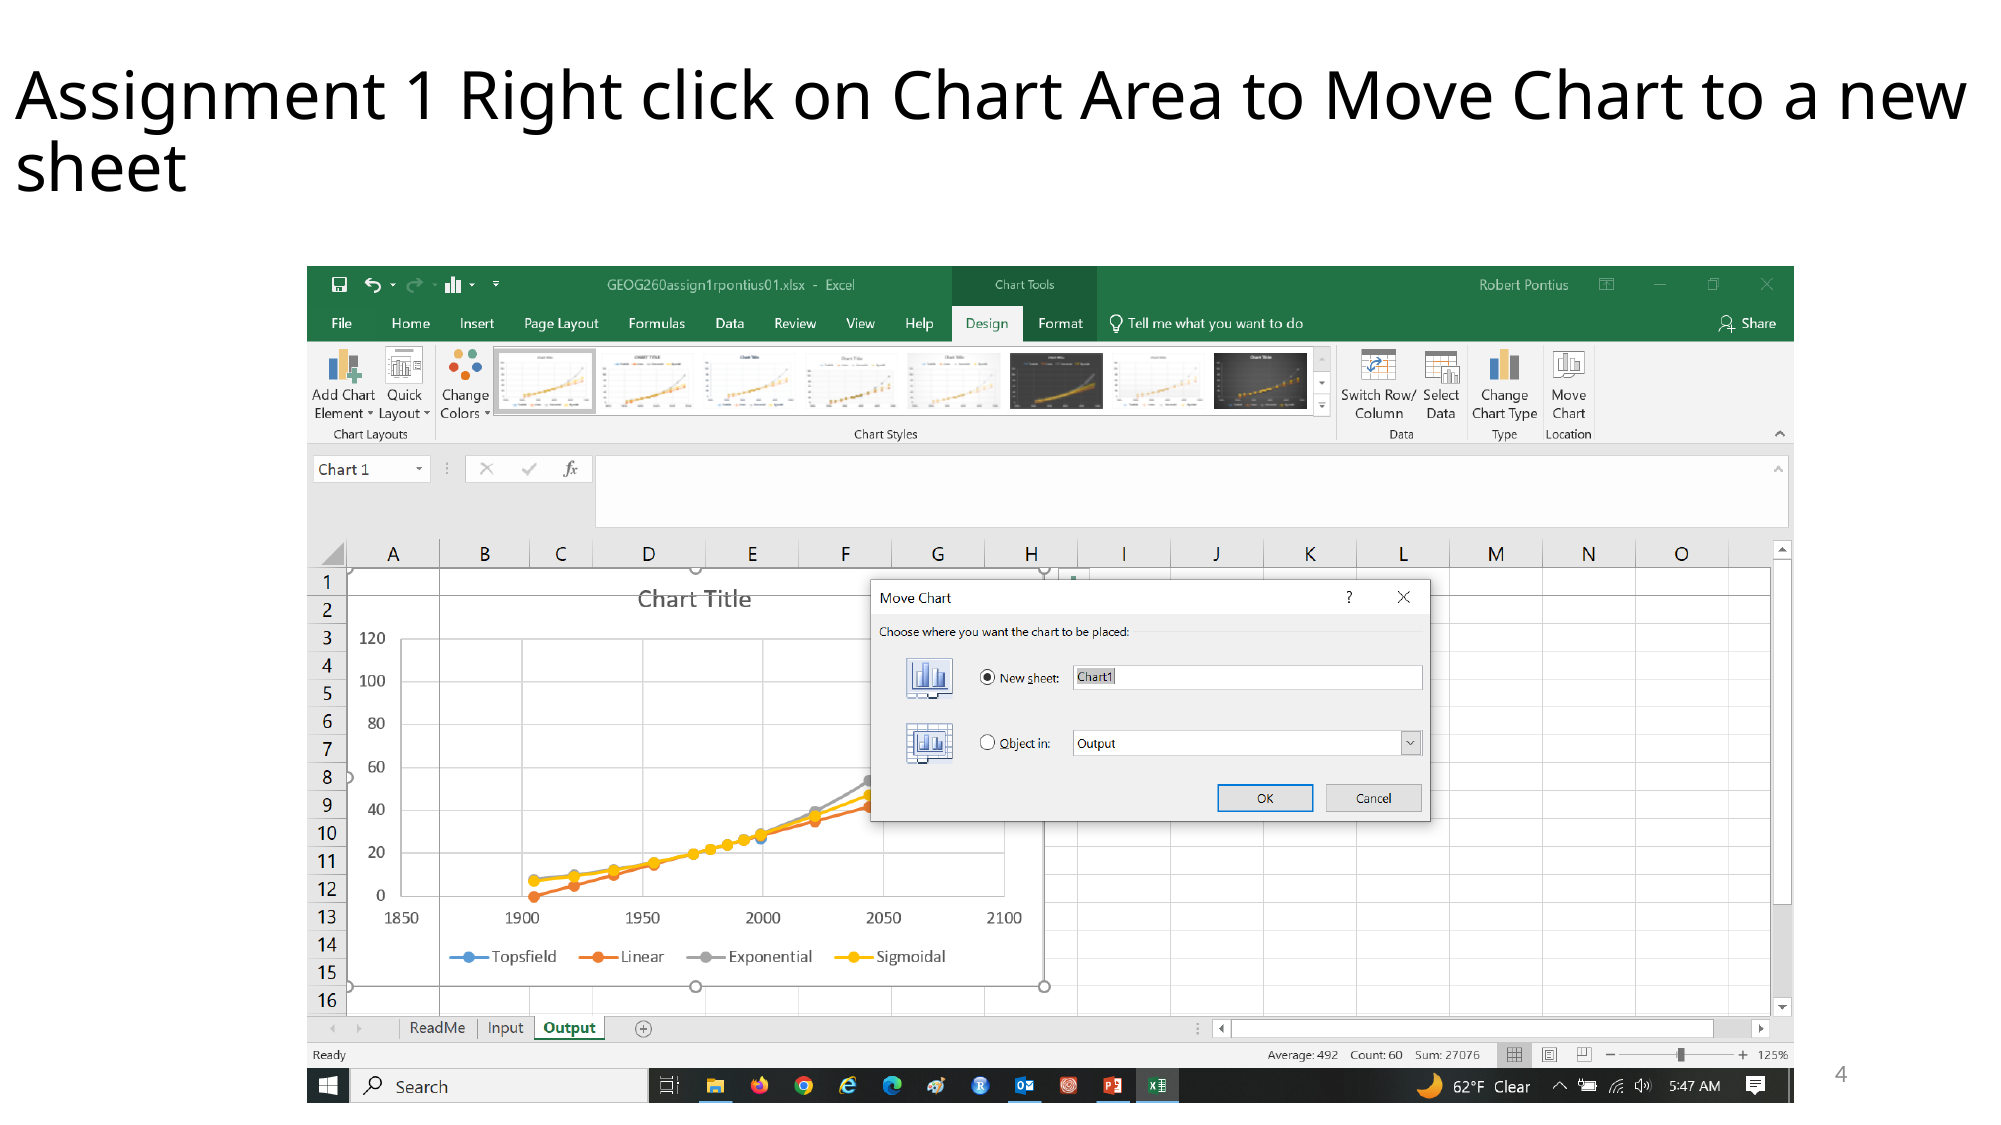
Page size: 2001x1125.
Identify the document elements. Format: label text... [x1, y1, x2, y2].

slide_number 4 [1794, 1042, 1863, 1103]
title Assignment 1 Right click on Chart Area to Move Chart to a new sheet [0, 0, 2000, 267]
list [307, 266, 1794, 1103]
